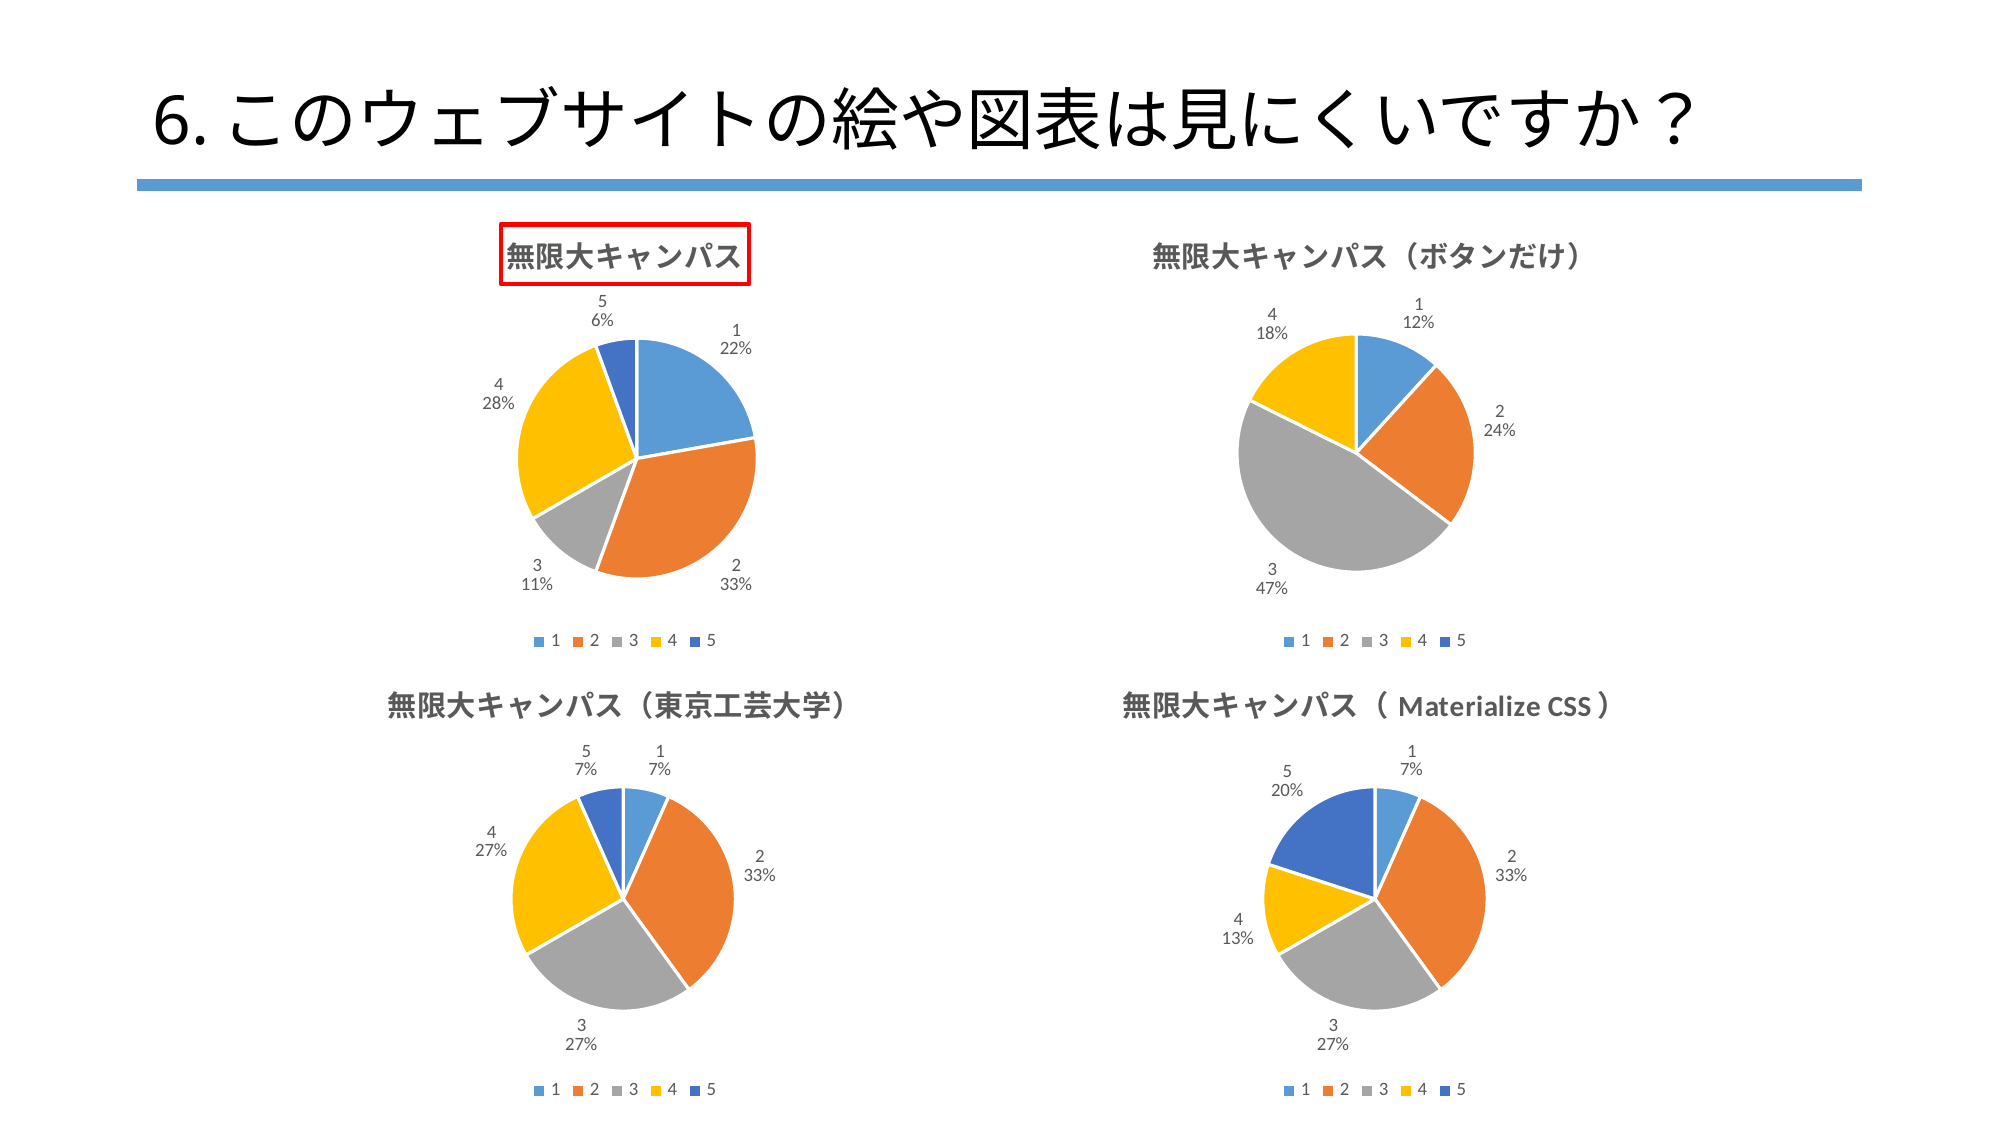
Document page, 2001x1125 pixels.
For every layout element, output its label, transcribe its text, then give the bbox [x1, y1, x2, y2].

chart [249, 207, 1750, 1107]
text_box 6.このウェブサイトの絵や図表は見にくいですか？ [137, 59, 1863, 184]
